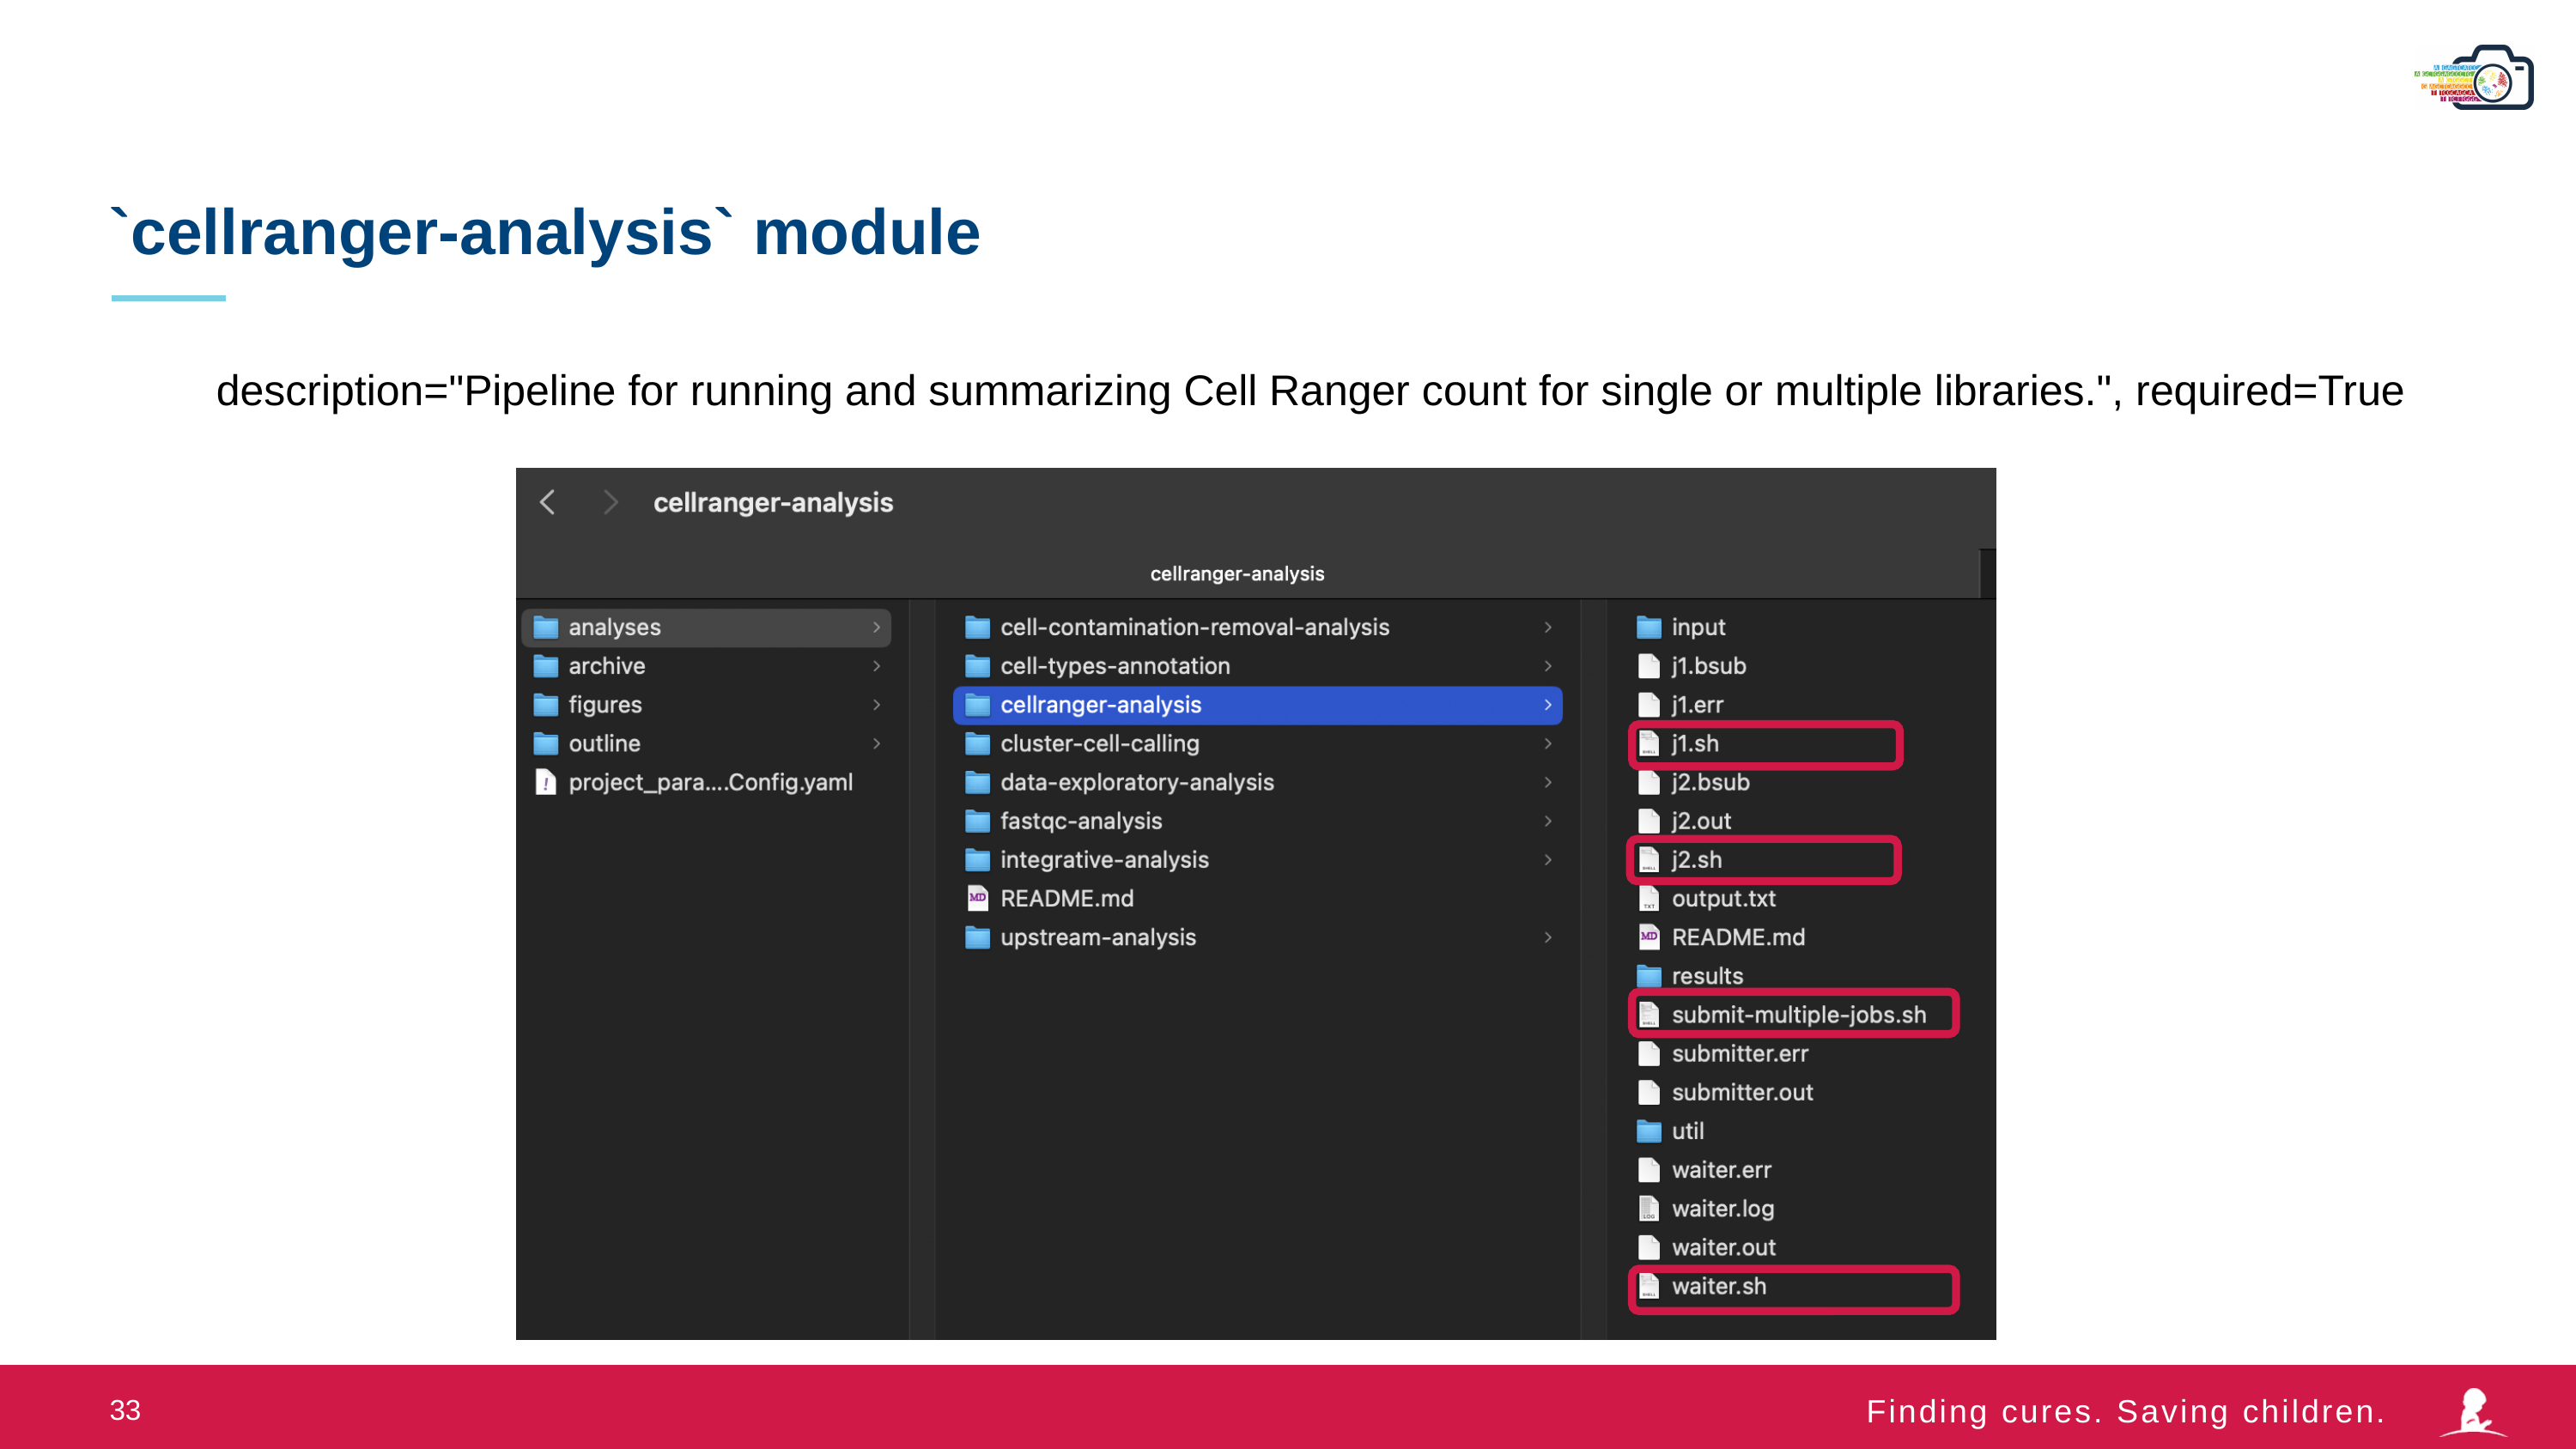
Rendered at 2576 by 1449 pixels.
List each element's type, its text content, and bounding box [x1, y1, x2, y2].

title `cellranger-analysis` module [96, 77, 2475, 276]
picture [516, 468, 1996, 1340]
picture [2415, 45, 2534, 110]
slide_number 33 [96, 1375, 228, 1442]
text_box description="Pipeline for running and summarizing Cell Ranger count for single or multiple libraries.", required=True [139, 330, 2475, 421]
